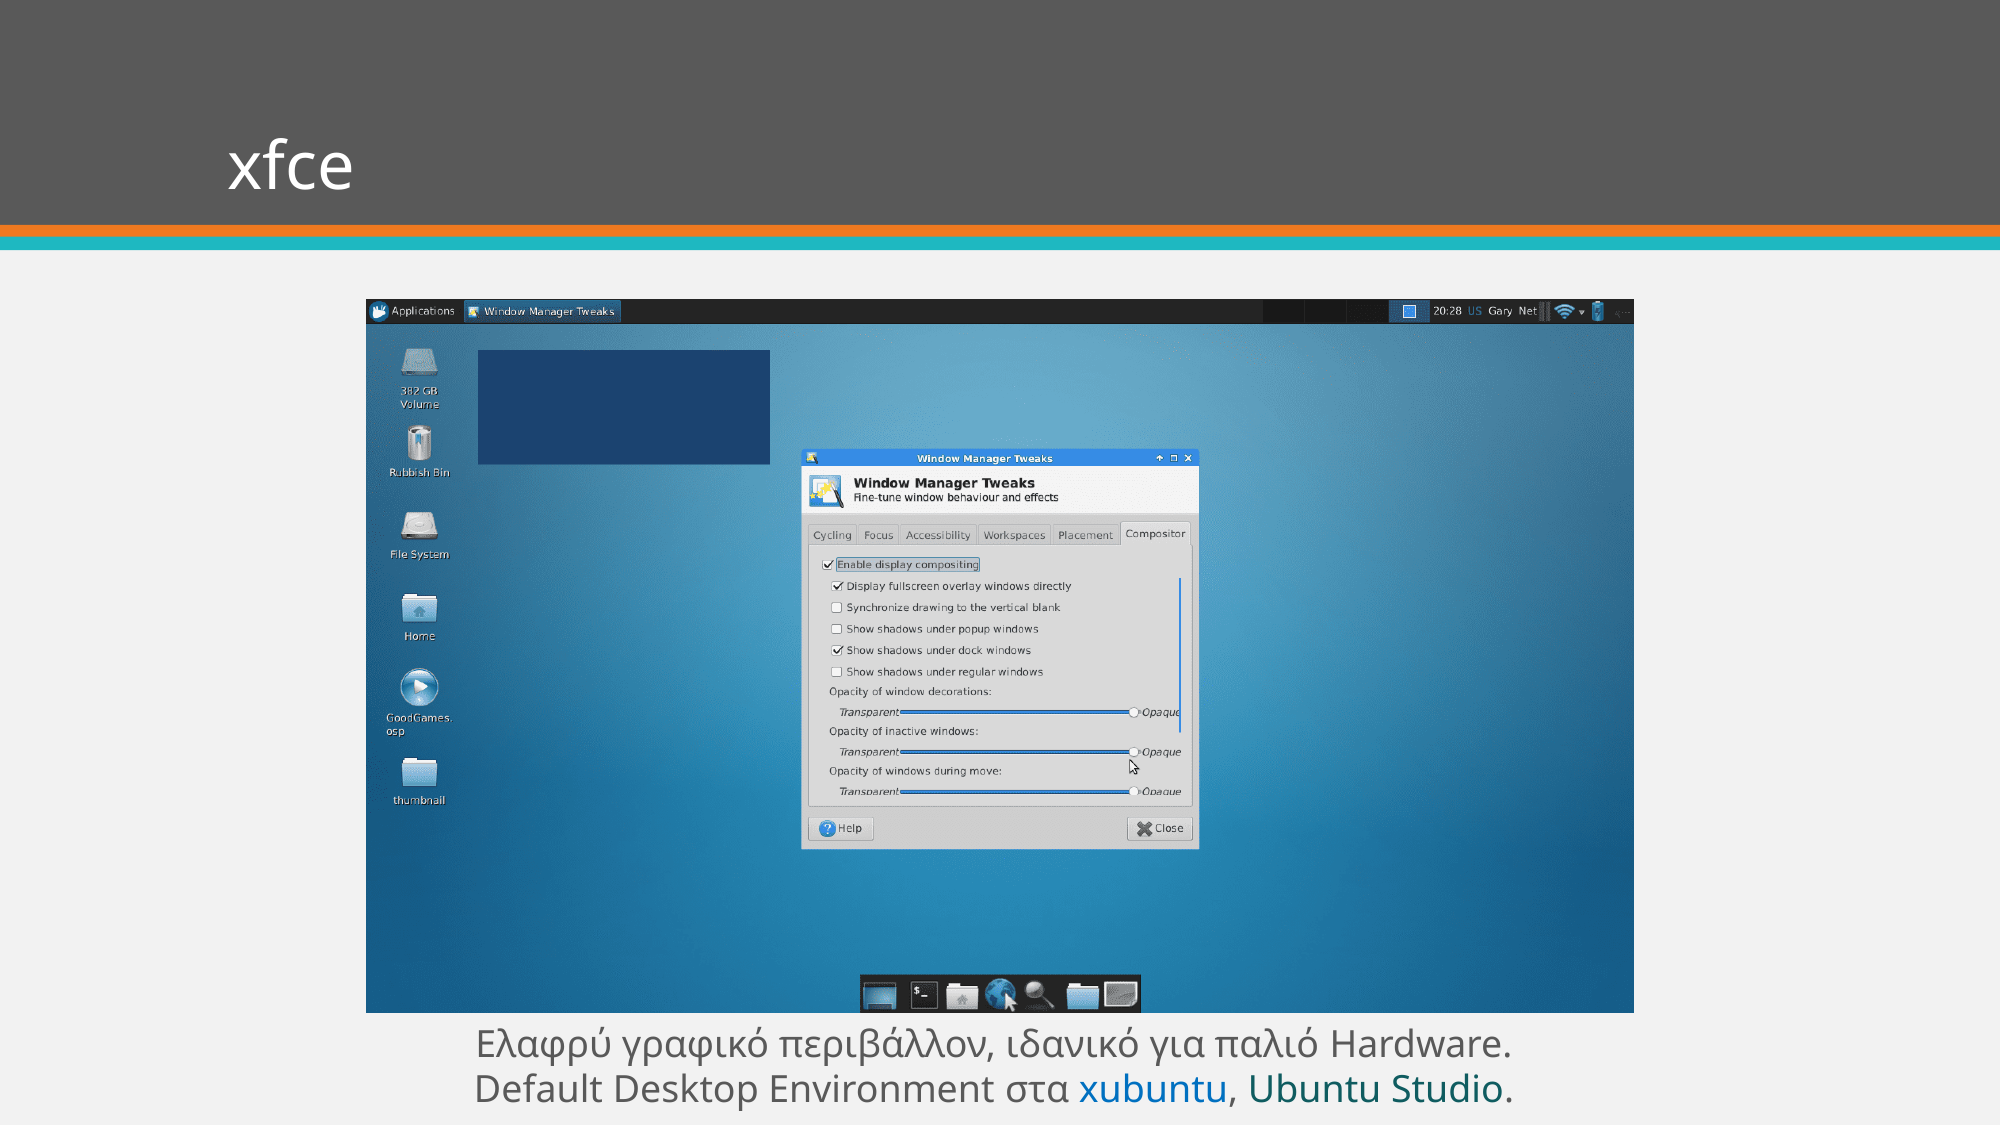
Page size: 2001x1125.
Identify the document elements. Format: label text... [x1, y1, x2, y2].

text_box Ελαφρύ γραφικό περιβάλλον, ιδανικό για παλιό Hardware. Default Desktop Environment στα xubuntu, Ubuntu Studio. [126, 1012, 1862, 1118]
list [366, 299, 1634, 1013]
title xfce [212, 41, 1788, 212]
